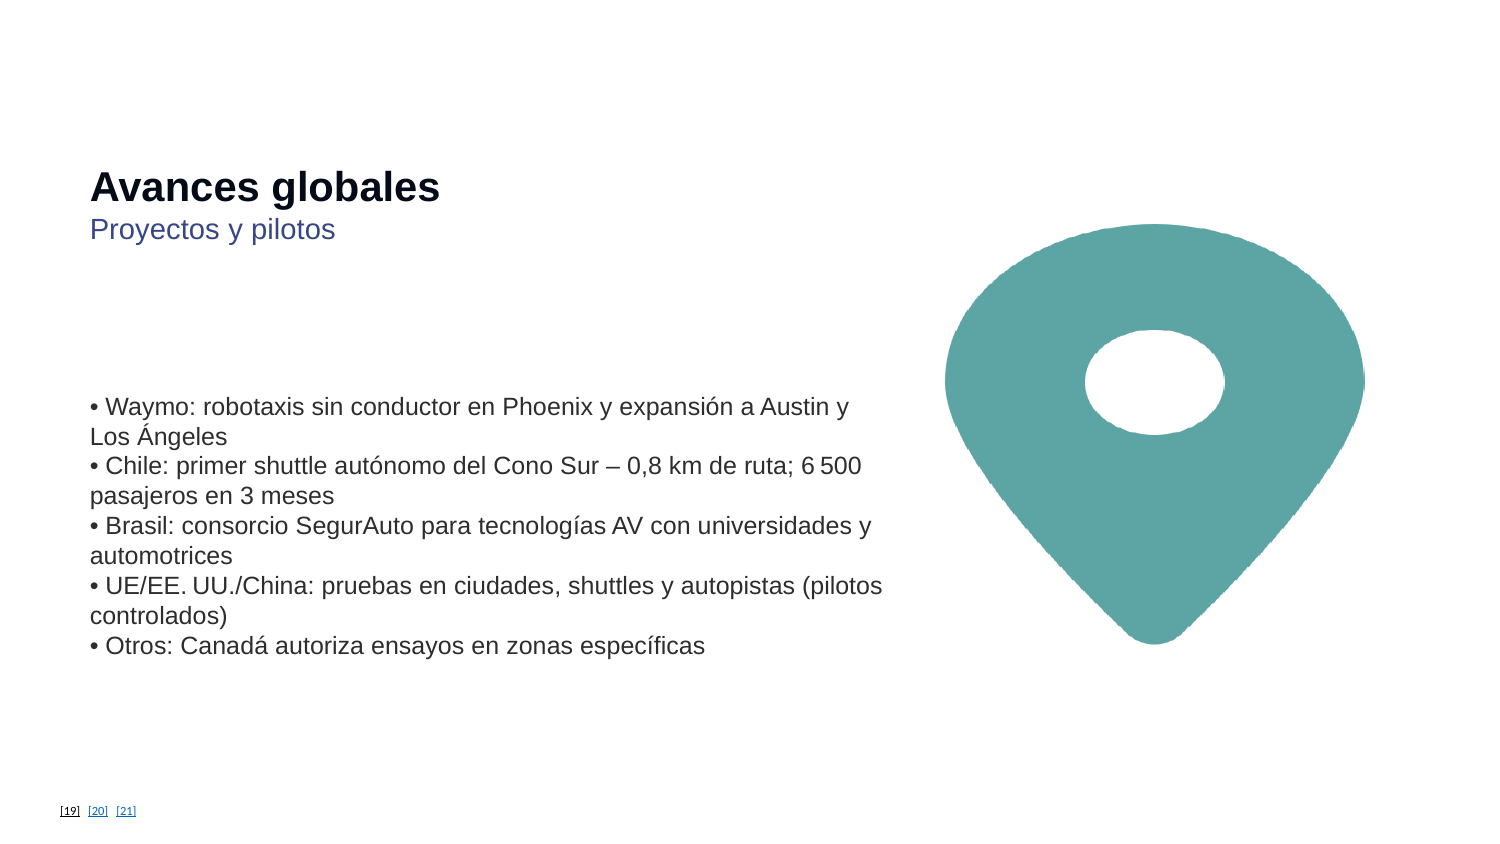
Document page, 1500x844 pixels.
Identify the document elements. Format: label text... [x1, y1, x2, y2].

text_box Avances globales Proyectos y pilotos [74, 119, 900, 285]
text_box • Waymo: robotaxis sin conductor en Phoenix y expansión a Austin y Los Ángeles • Chile: primer shuttle autónomo del Cono Sur – 0,8 km de ruta; 6 500 pasajeros en 3 meses • Brasil: consorcio SegurAuto para tecnologías AV con universidades y automotrices • UE/EE. UU./China: pruebas en ciudades, shuttles y autopistas (pilotos controlados) • Otros: Canadá autoriza ensayos en zonas específicas [74, 299, 900, 750]
text_box [19] [20] [21] [59, 791, 1440, 829]
picture [944, 224, 1365, 645]
